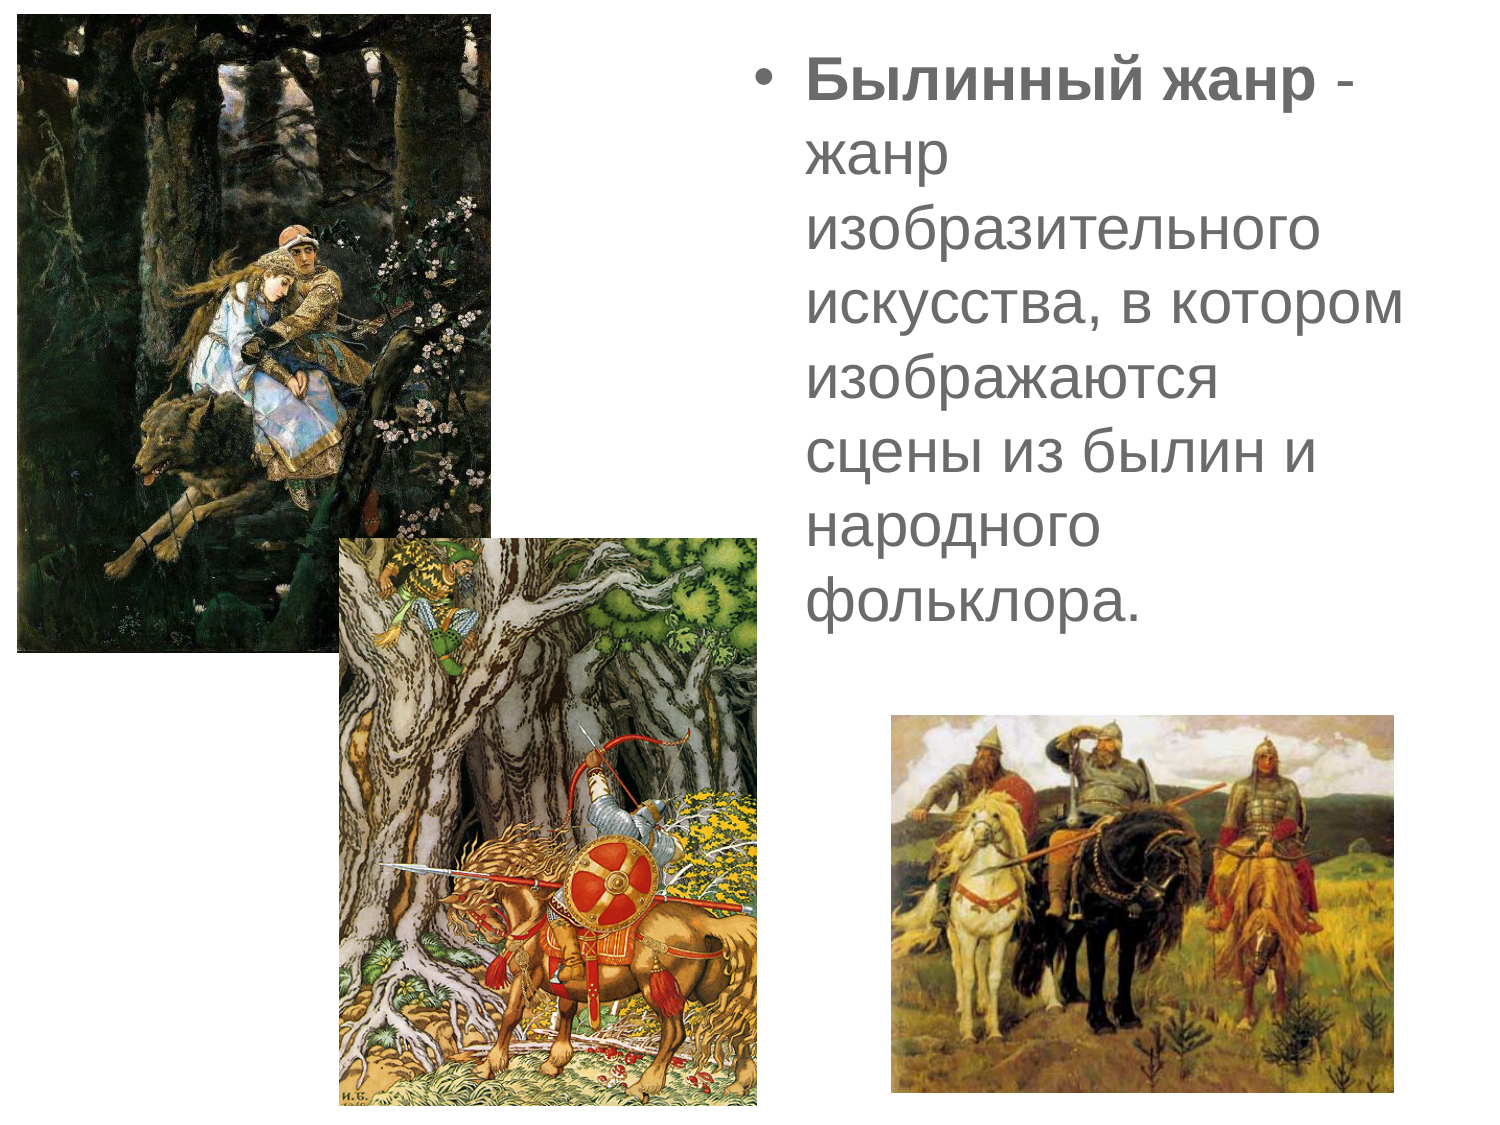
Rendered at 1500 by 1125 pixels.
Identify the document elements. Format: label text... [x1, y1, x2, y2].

picture [17, 14, 757, 1106]
picture [891, 715, 1394, 1093]
list Былинный жанр - жанр изобразительного искусства, в котором изображаются сцены из былин и народного фольклора. [738, 30, 1425, 705]
